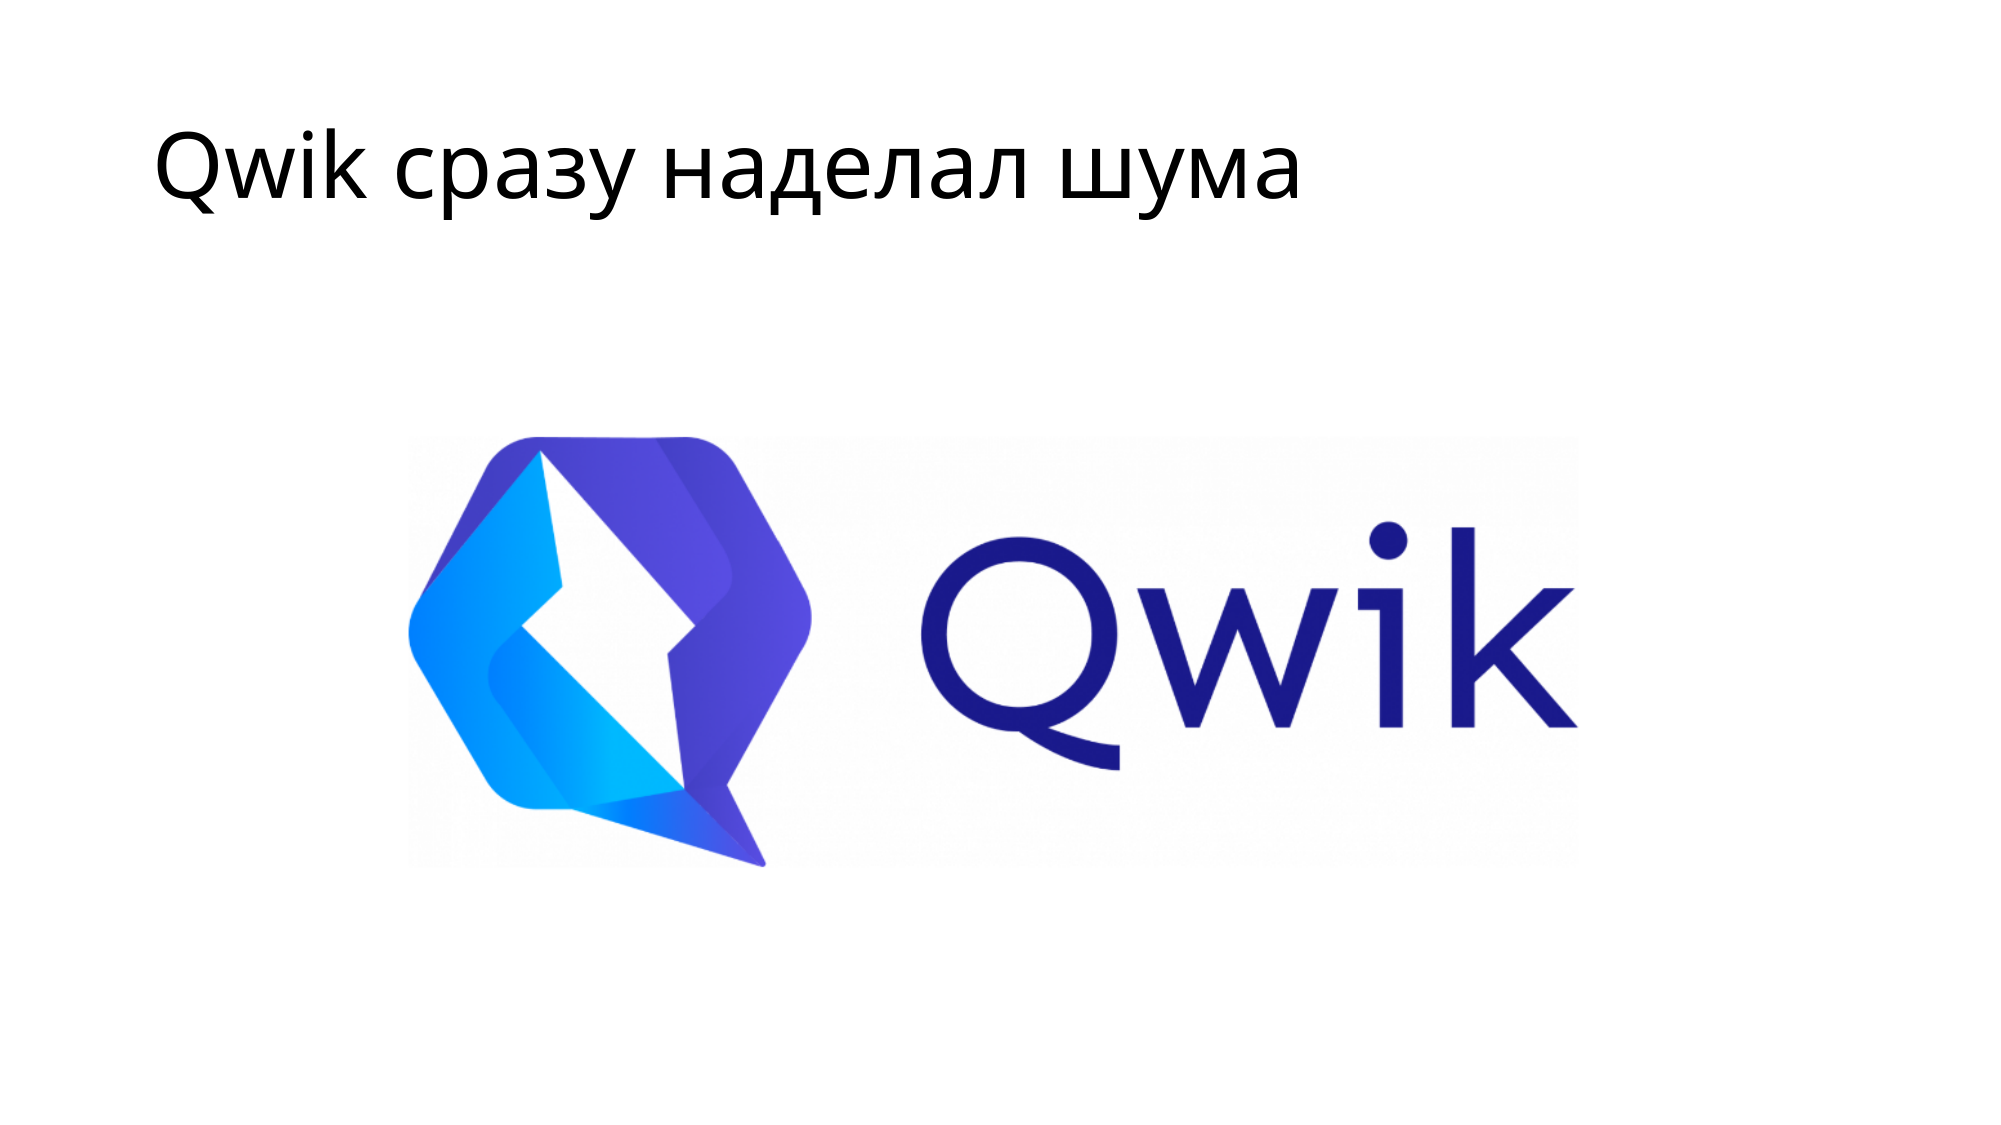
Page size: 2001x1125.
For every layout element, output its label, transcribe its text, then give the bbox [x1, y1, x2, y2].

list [392, 432, 1608, 871]
title Qwik сразу наделал шума [137, 59, 1863, 278]
